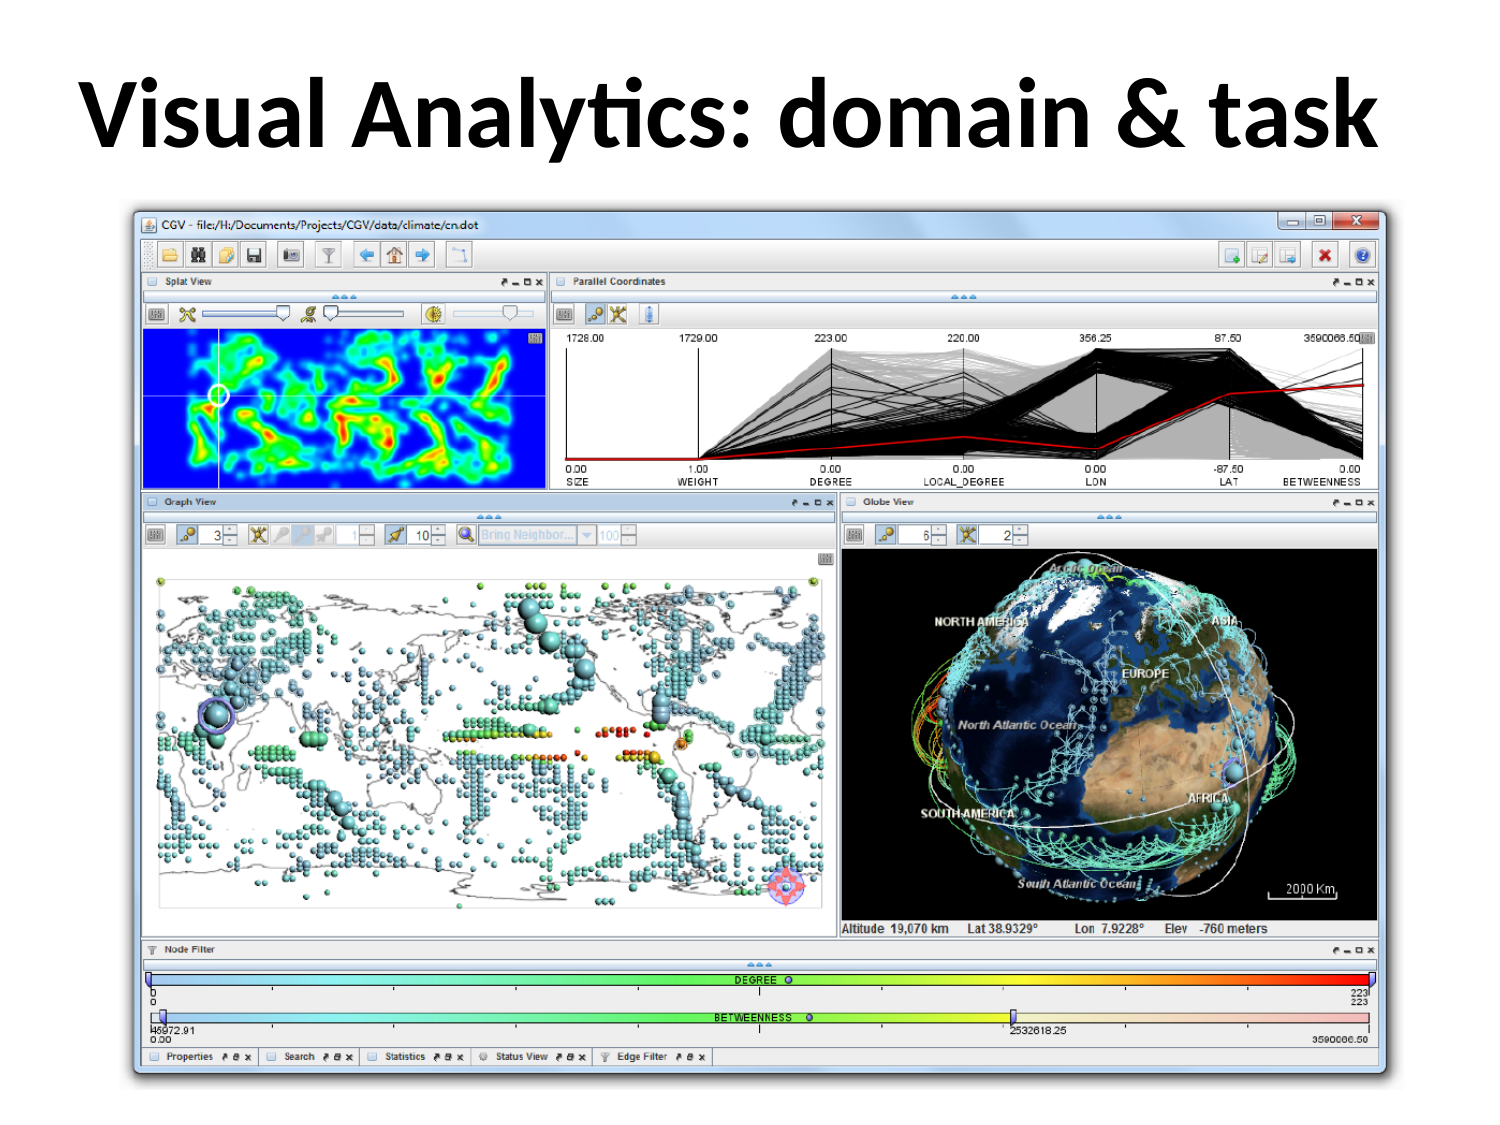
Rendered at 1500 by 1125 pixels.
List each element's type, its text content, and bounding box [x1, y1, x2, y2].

text_box Visual Analytics: domain & task [63, 30, 1452, 200]
picture [112, 199, 1404, 1090]
